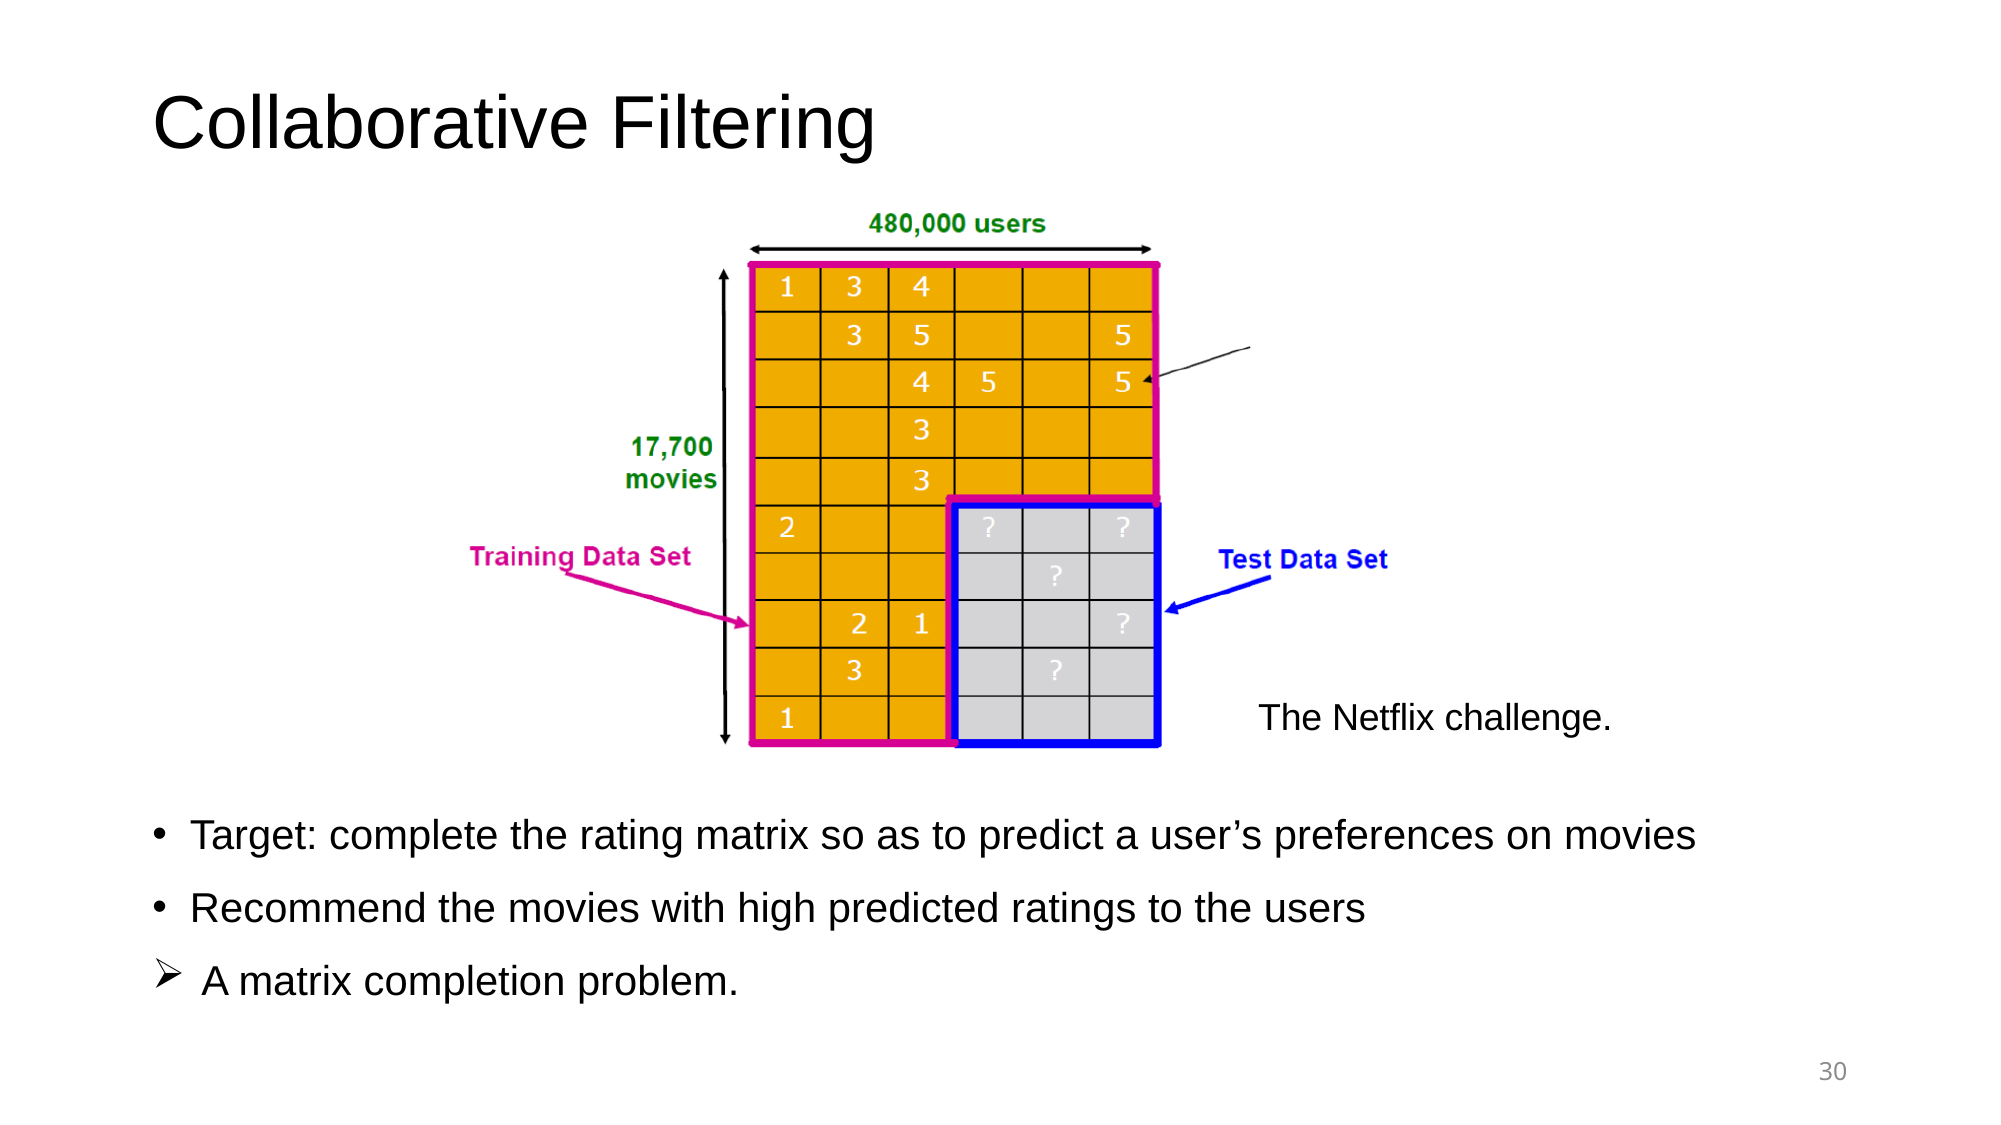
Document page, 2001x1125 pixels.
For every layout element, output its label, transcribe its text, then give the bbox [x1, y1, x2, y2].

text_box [454, 206, 1406, 773]
list Target: complete the rating matrix so as to predict a user’s preferences on movies Recommend the movies with high predicted ratings to the users A matrix completion problem. [137, 790, 1723, 1014]
title Collaborative Filtering [137, 59, 1863, 189]
text_box The Netflix challenge. [1406, 712, 1626, 738]
slide_number 30 [1412, 1042, 1863, 1103]
